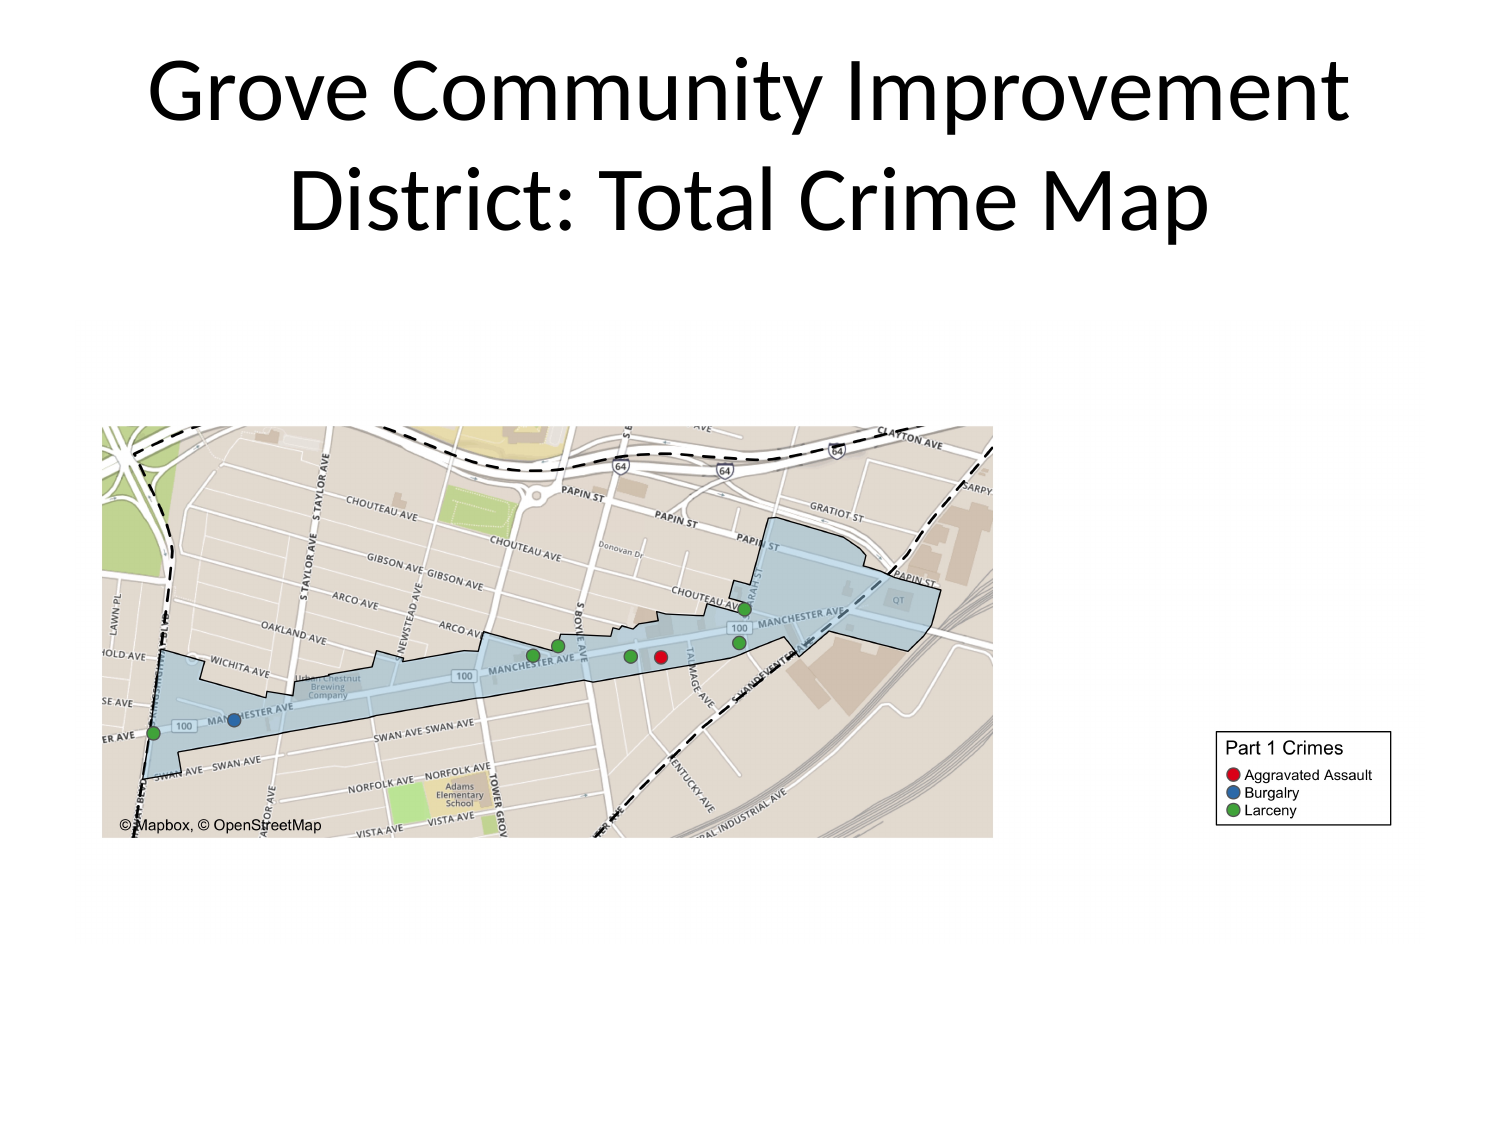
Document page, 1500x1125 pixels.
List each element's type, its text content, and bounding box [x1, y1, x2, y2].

picture [74, 320, 1426, 944]
title Grove Community Improvement District: Total Crime Map [75, 45, 1425, 233]
